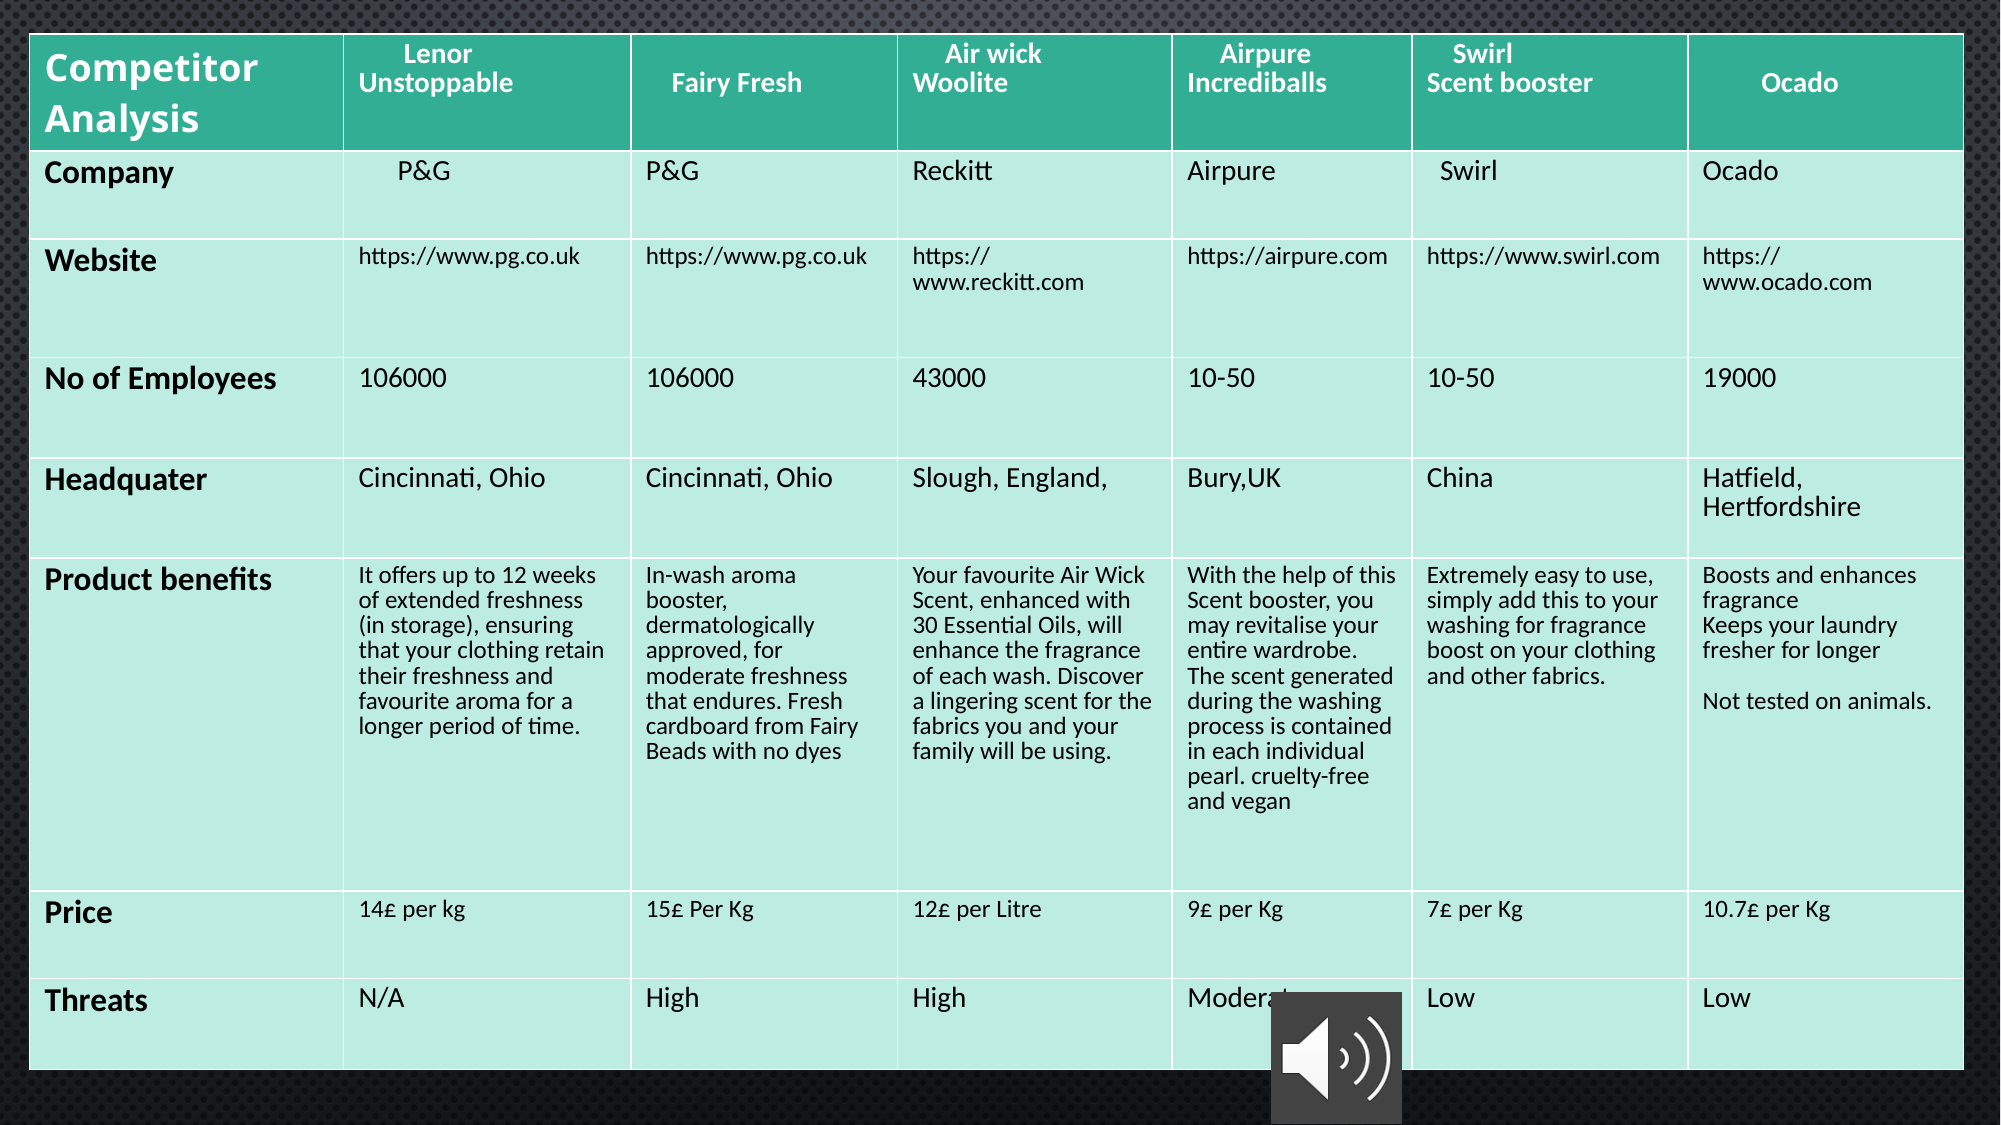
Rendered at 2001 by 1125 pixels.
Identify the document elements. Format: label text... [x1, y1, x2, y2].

table_cell Swirl [1413, 152, 1687, 238]
picture [1269, 991, 1404, 1125]
table_cell High [898, 979, 1171, 1069]
table_cell Headquater [30, 459, 343, 557]
table_cell 10.7£ per Kg [1689, 892, 1963, 978]
table_header Lenor Unstoppable [344, 35, 630, 150]
table_cell Cincinnati, Ohio [632, 459, 897, 557]
table_cell China [1413, 459, 1687, 557]
table_header Swirl Scent booster [1413, 35, 1687, 150]
table_cell https://www.pg.co.uk [632, 240, 897, 357]
table_cell https://www.swirl.com [1413, 240, 1687, 357]
table_cell Bury,UK [1173, 459, 1411, 557]
table_cell No of Employees [30, 358, 343, 457]
table_cell N/A [344, 979, 630, 1069]
table_cell Price [30, 892, 343, 978]
table_cell 10-50 [1413, 358, 1687, 457]
table_cell https://www.reckitt.com [898, 240, 1171, 357]
table_cell 12£ per Litre [898, 892, 1171, 978]
table_cell Cincinnati, Ohio [344, 459, 630, 557]
table_cell 10-50 [1173, 358, 1411, 457]
table_cell Hatfield, Hertfordshire [1689, 459, 1963, 557]
table_cell Reckitt [898, 152, 1171, 238]
table_header Fairy Fresh [632, 35, 897, 150]
table_cell 19000 [1689, 358, 1963, 457]
table_cell 7£ per Kg [1413, 892, 1687, 978]
table_cell Low [1413, 979, 1687, 1069]
table_cell Ocado [1689, 152, 1963, 238]
table_cell Airpure [1173, 152, 1411, 238]
table_header Airpure Incrediballs [1173, 35, 1411, 150]
table_cell https://www.pg.co.uk [344, 240, 630, 357]
table_header Ocado [1689, 35, 1963, 150]
table_cell Boosts and enhances fragrance Keeps your laundry fresher for longer Not tested on animals. [1689, 559, 1963, 890]
table_cell High [632, 979, 897, 1069]
table_cell It offers up to 12 weeks of extended freshness (in storage), ensuring that your clothing retain their freshness and favourite aroma for a longer period of time. [344, 559, 630, 890]
table_cell 106000 [344, 358, 630, 457]
table_cell Moderate [1173, 979, 1411, 1069]
table_cell P&G [344, 152, 630, 238]
table_cell Threats [30, 979, 343, 1069]
table_cell Low [1689, 979, 1963, 1069]
table_cell 15£ Per Kg [632, 892, 897, 978]
table_header Competitor Analysis [30, 35, 343, 150]
table_cell Company [30, 152, 343, 238]
table_cell 106000 [632, 358, 897, 457]
table_cell 14£ per kg [344, 892, 630, 978]
table_cell Your favourite Air Wick Scent, enhanced with 30 Essential Oils, will enhance the fragrance of each wash. Discover a lingering scent for the fabrics you and your family will be using. [898, 559, 1171, 890]
table_cell P&G [632, 152, 897, 238]
table_header Air wick Woolite [898, 35, 1171, 150]
table_cell https://airpure.com [1173, 240, 1411, 357]
table_cell 43000 [898, 358, 1171, 457]
table_cell Extremely easy to use, simply add this to your washing for fragrance boost on your clothing and other fabrics. [1413, 559, 1687, 890]
table_cell 9£ per Kg [1173, 892, 1411, 978]
table_cell In-wash aroma booster, dermatologically approved, for moderate freshness that endures. Fresh cardboard from Fairy Beads with no dyes [632, 559, 897, 890]
table_cell Product benefits [30, 559, 343, 890]
table_cell https://www.ocado.com [1689, 240, 1963, 357]
table_cell With the help of this Scent booster, you may revitalise your entire wardrobe. The scent generated during the washing process is contained in each individual pearl. cruelty-free and vegan [1173, 559, 1411, 890]
table_cell Slough, England, [898, 459, 1171, 557]
table_cell Website [30, 240, 343, 357]
